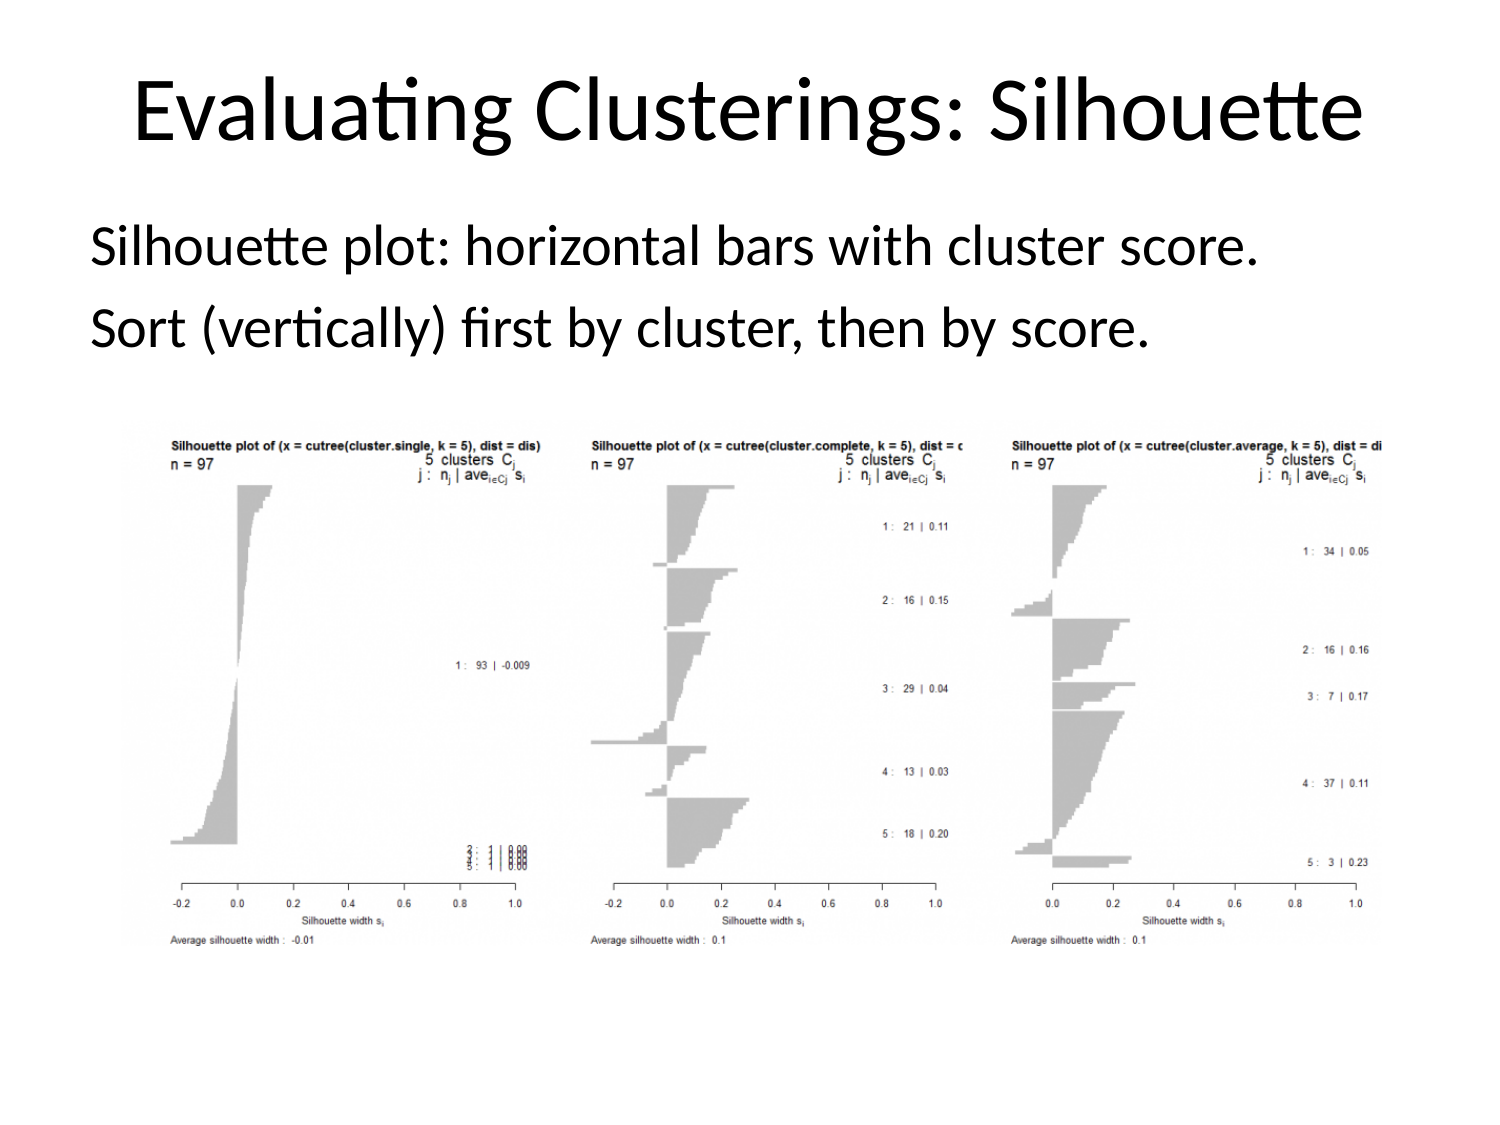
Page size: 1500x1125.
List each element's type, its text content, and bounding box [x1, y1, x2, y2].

picture [121, 420, 1383, 946]
list Silhouette plot: horizontal bars with cluster score. Sort (vertically) first by cluster, then by score. [75, 200, 1425, 1063]
title Evaluating Clusterings: Silhouette [75, 18, 1425, 189]
